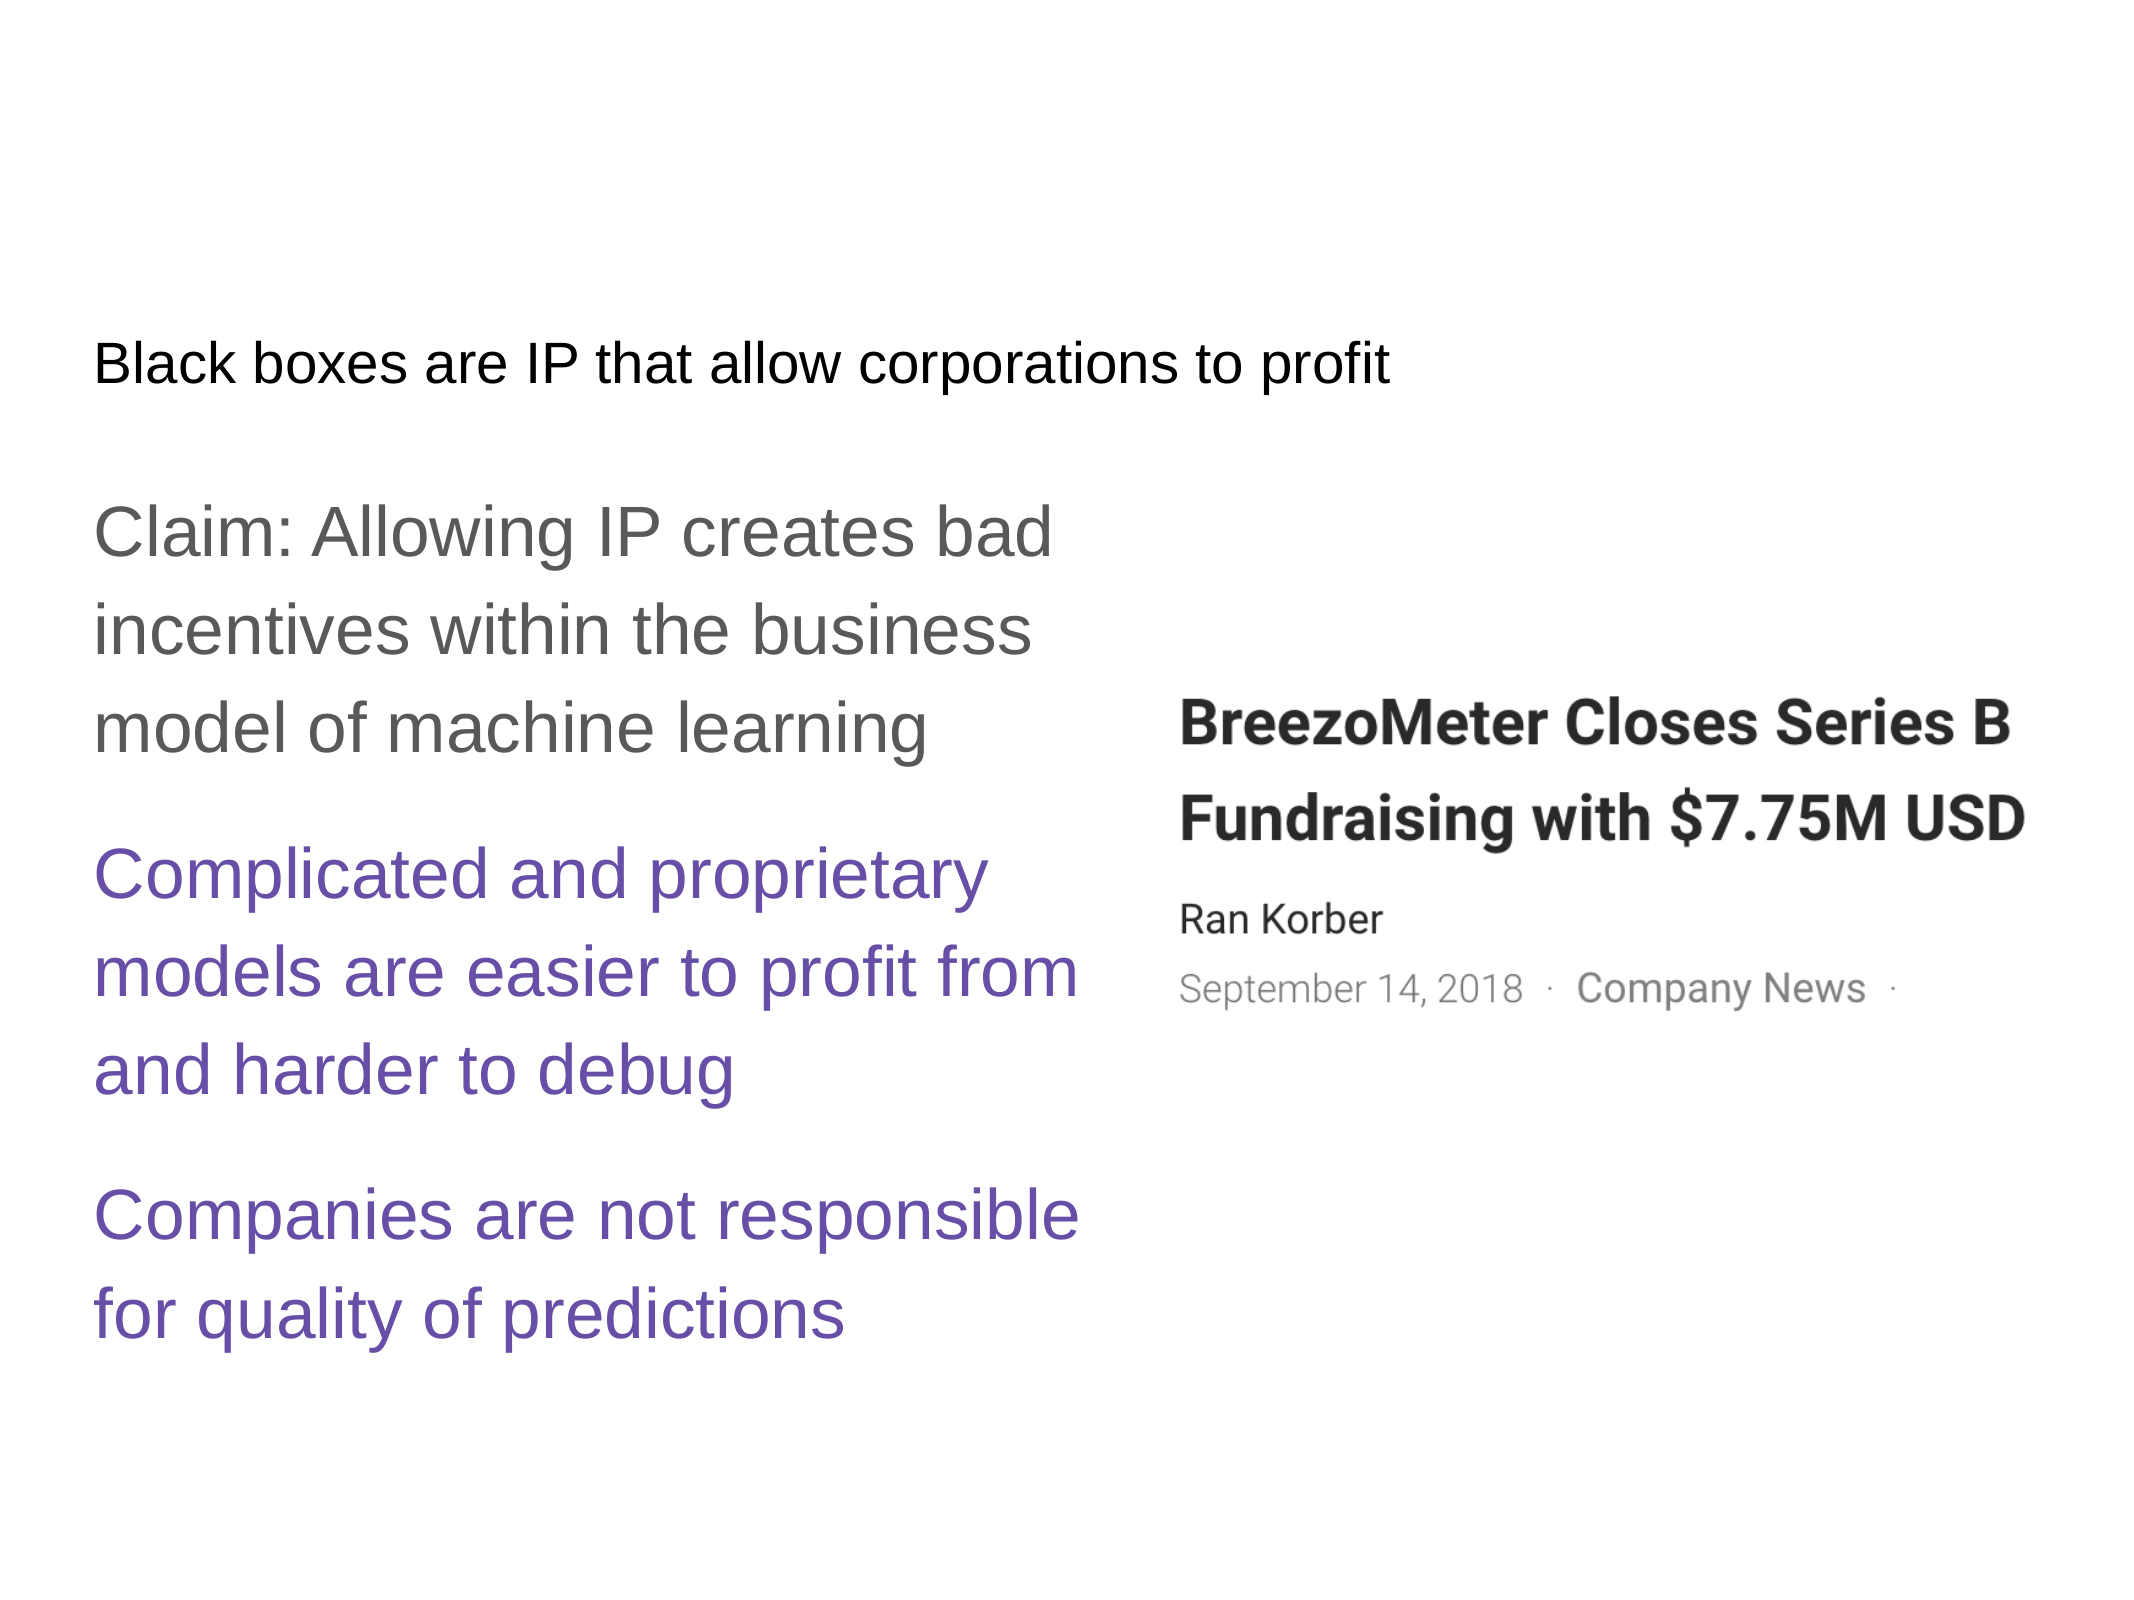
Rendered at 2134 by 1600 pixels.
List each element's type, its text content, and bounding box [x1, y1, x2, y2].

picture [1098, 624, 2125, 1049]
title Black boxes are IP that allow corporations to profit [72, 303, 2061, 438]
list Claim: Allowing IP creates bad incentives within the business model of machine learning Complicated and proprietary models are easier to profit from and harder to debug Companies are not responsible for quality of predictions [72, 451, 1148, 1249]
